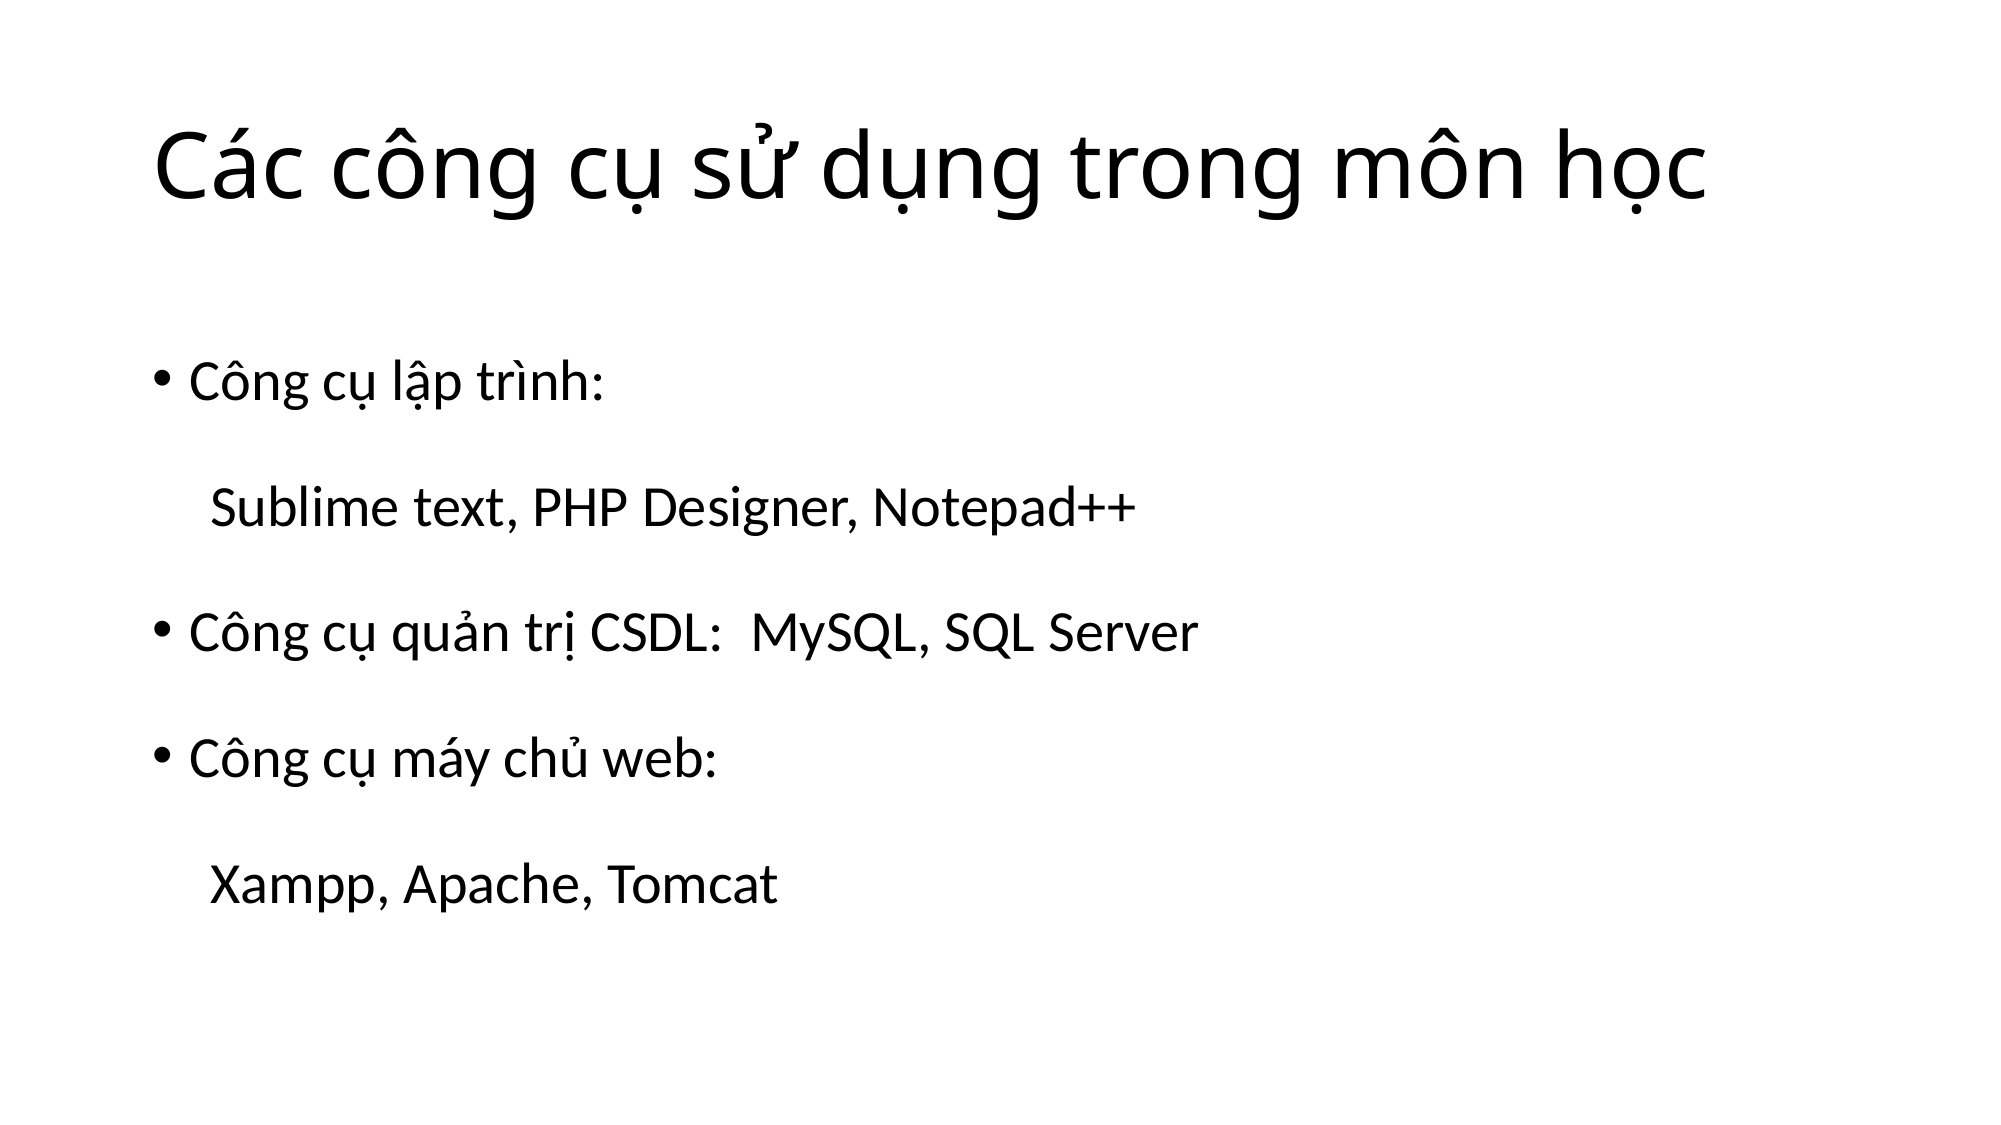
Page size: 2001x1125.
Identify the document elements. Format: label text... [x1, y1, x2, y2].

list Công cụ lập trình: Sublime text, PHP Designer, Notepad++ Công cụ quản trị CSDL: MySQL, SQL Server Công cụ máy chủ web: Xampp, Apache, Tomcat [137, 299, 1863, 1014]
title Các công cụ sử dụng trong môn học [137, 59, 1863, 278]
